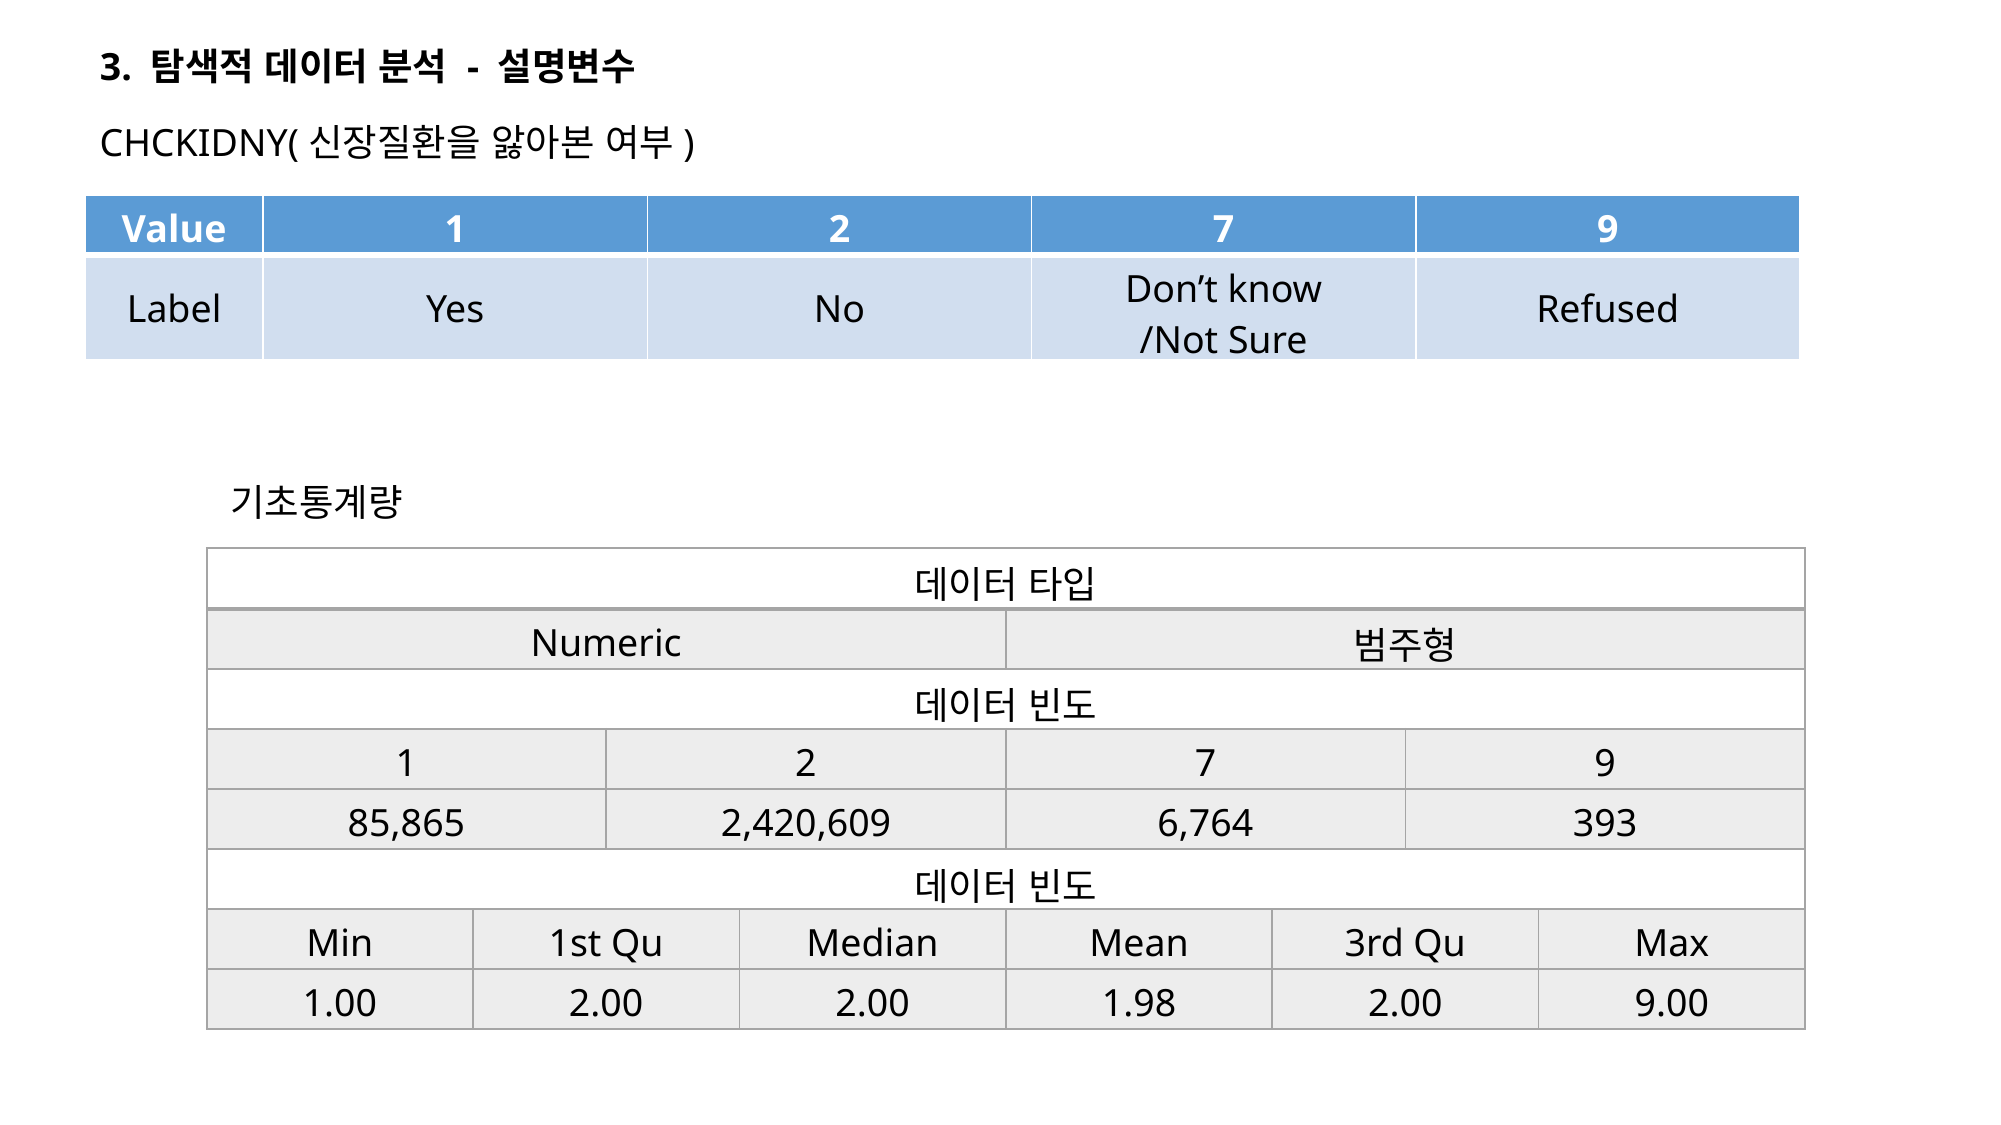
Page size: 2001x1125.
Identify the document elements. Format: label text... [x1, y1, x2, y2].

table_cell 2,420,609 [607, 790, 1005, 848]
table_cell 2 [607, 730, 1005, 788]
text_box CHCKIDNY(신장질환을 앓아본 여부) [84, 112, 1875, 172]
table_cell 9 [1406, 730, 1804, 788]
table_cell 범주형 [1007, 611, 1804, 668]
table_header Value [86, 196, 262, 252]
table_cell 6,764 [1007, 790, 1405, 848]
table_header 9 [1417, 196, 1799, 252]
table_header 데이터 타입 [208, 549, 1804, 607]
table_cell Label [86, 258, 262, 359]
table_header 7 [1032, 196, 1415, 252]
table_cell 2.00 [474, 970, 739, 1028]
table_cell 7 [1007, 730, 1405, 788]
table_cell 9.00 [1539, 970, 1804, 1028]
text_box 3. 탐색적 데이터 분석 - 설명변수 [84, 35, 984, 96]
table_cell Numeric [208, 611, 1005, 668]
table_cell Don’t know /Not Sure [1032, 258, 1415, 359]
table_cell 2.00 [740, 970, 1005, 1028]
table_cell Mean [1007, 910, 1271, 968]
table_cell Max [1539, 910, 1804, 968]
table_cell 1.00 [208, 970, 472, 1028]
table_cell Refused [1417, 258, 1799, 359]
table_cell 2.00 [1273, 970, 1538, 1028]
text_box 기초통계량 [215, 471, 418, 532]
table_cell Yes [264, 258, 647, 359]
table_cell Median [740, 910, 1005, 968]
table_cell 데이터 빈도 [208, 670, 1804, 728]
table_header 2 [648, 196, 1031, 252]
table_cell 1st Qu [474, 910, 739, 968]
table_cell 1.98 [1007, 970, 1271, 1028]
table_cell 데이터 빈도 [208, 850, 1804, 908]
table_cell No [648, 258, 1031, 359]
table_cell 1 [208, 730, 605, 788]
table_header 1 [264, 196, 647, 252]
table_cell 3rd Qu [1273, 910, 1538, 968]
table_cell 85,865 [208, 790, 605, 848]
table_cell 393 [1406, 790, 1804, 848]
table_cell Min [208, 910, 472, 968]
